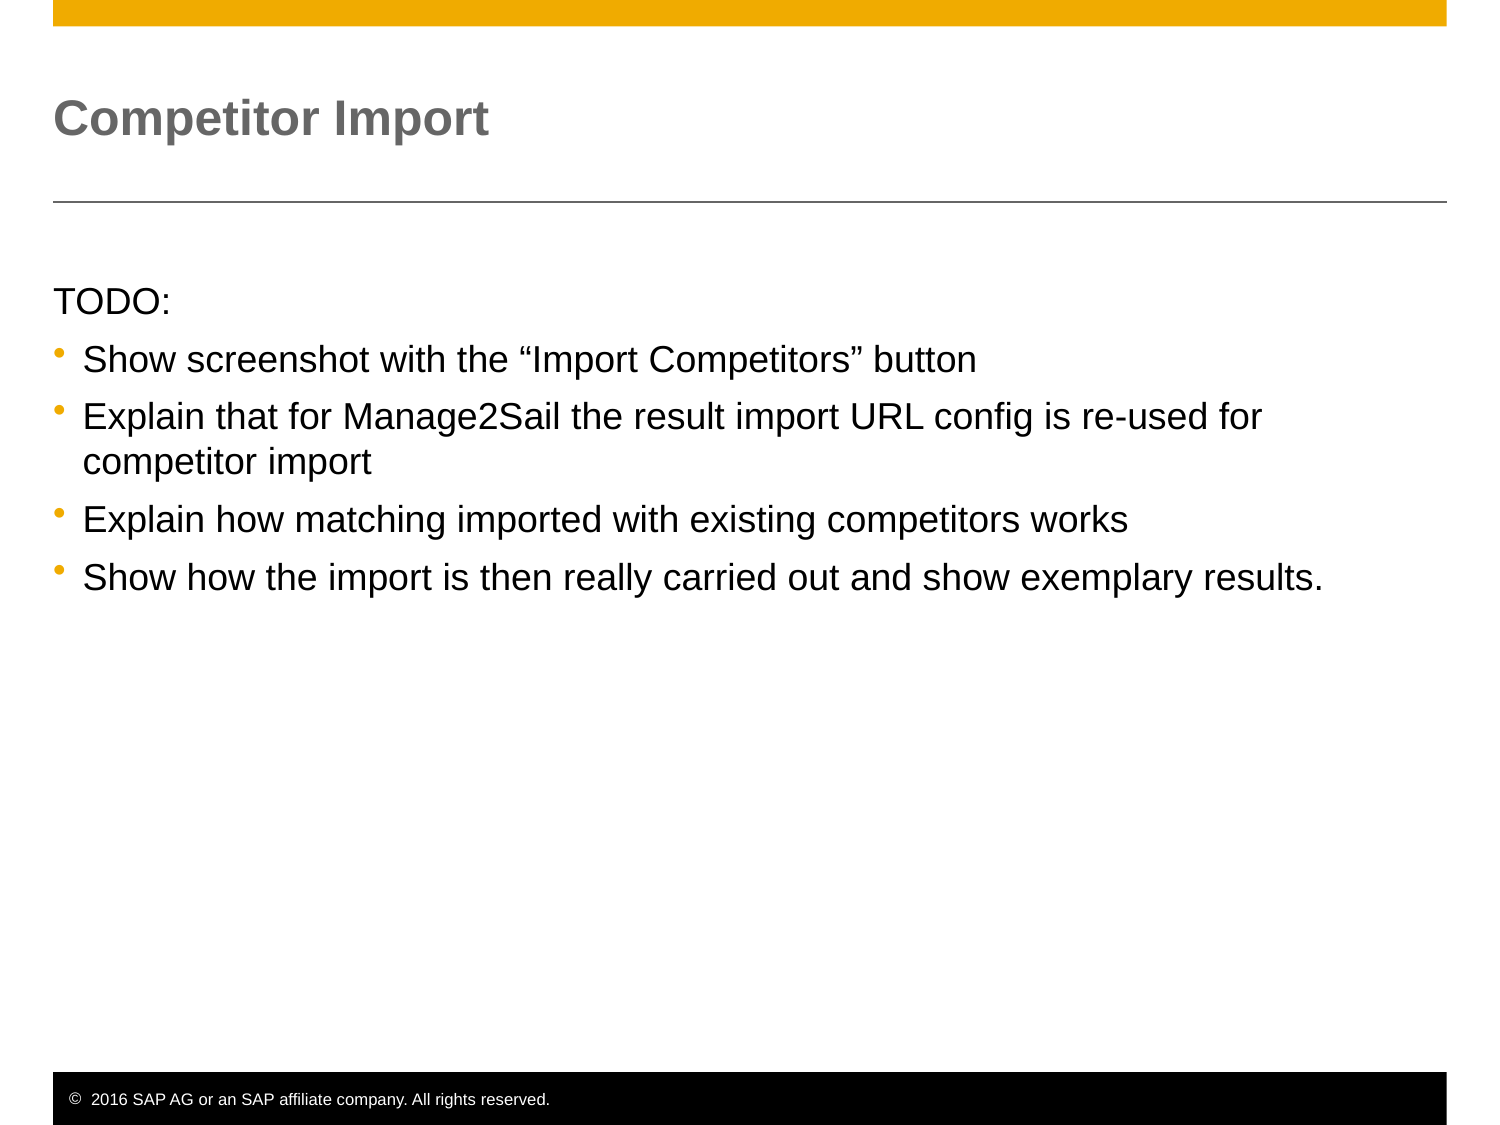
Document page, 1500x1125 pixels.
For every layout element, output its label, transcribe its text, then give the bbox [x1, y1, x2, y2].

list TODO: Show screenshot with the “Import Competitors” button Explain that for Manage2Sail the result import URL config is re-used for competitor import Explain how matching imported with existing competitors works Show how the import is then really carried out and show exemplary results. [53, 277, 1447, 907]
title Competitor Import [53, 53, 1447, 178]
